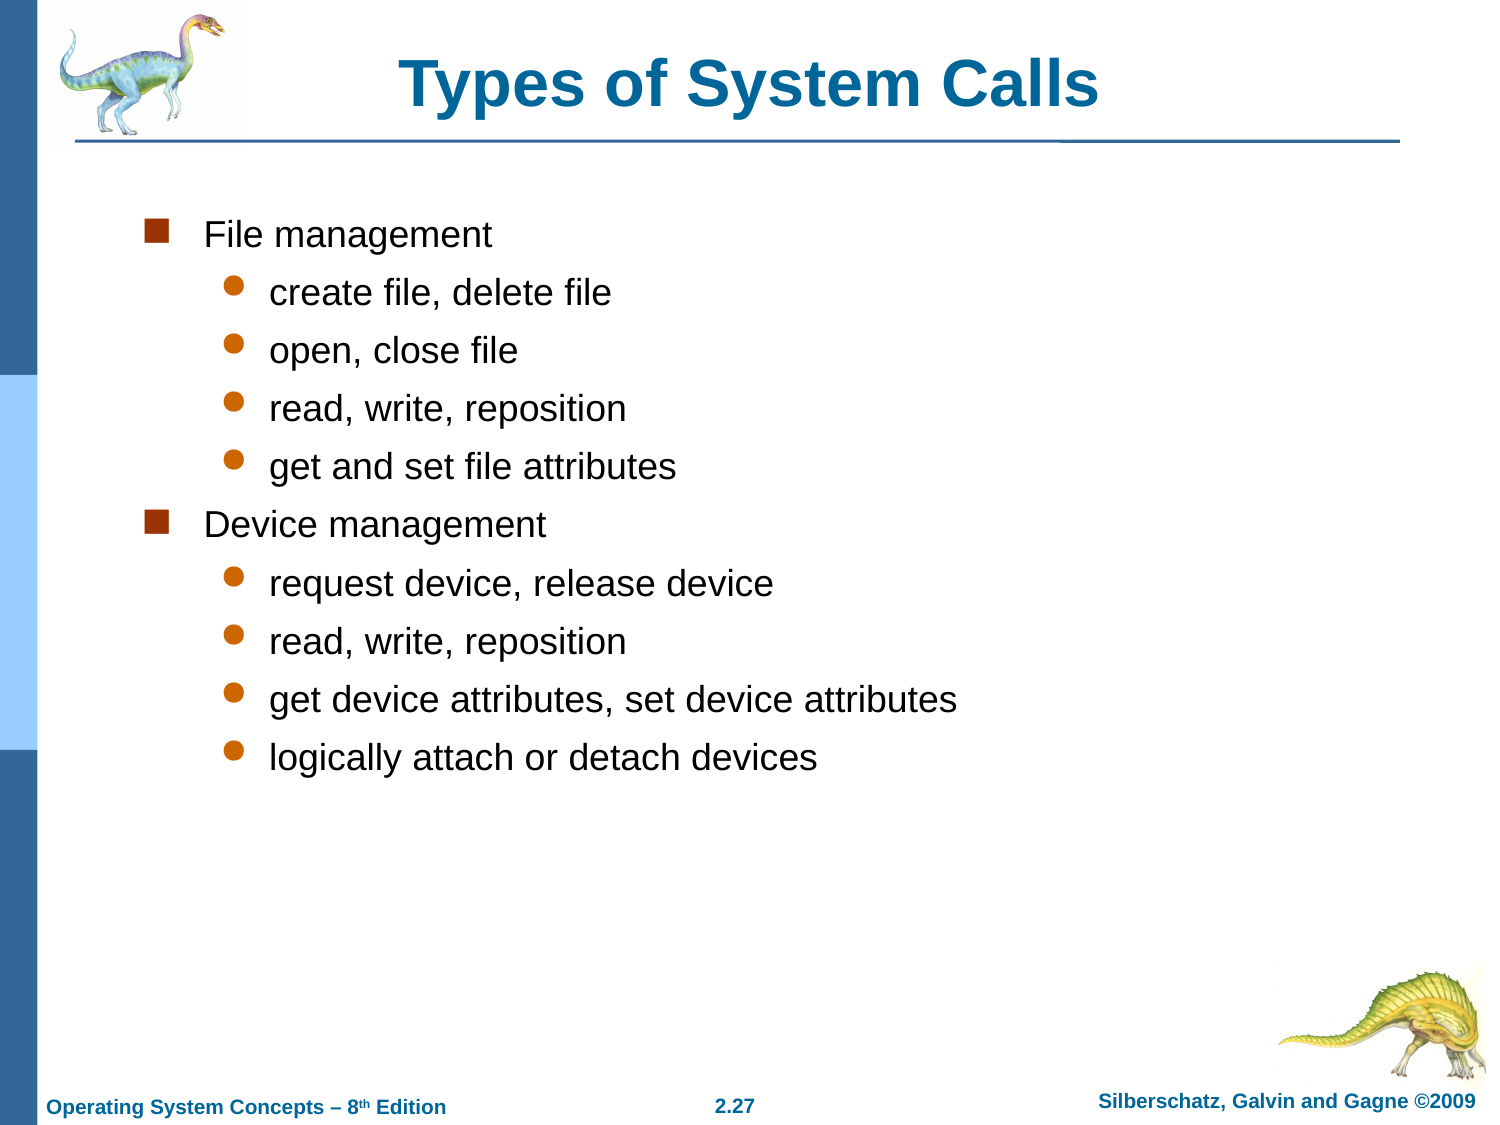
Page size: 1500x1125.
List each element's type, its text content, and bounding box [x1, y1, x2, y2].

picture [46, 0, 243, 149]
list File management create file, delete file open, close file read, write, reposition get and set file attributes Device management request device, release device read, write, reposition get device attributes, set device attributes logically attach or detach devices [132, 202, 1483, 946]
title Types of System Calls [75, 32, 1425, 128]
picture [1275, 959, 1486, 1090]
